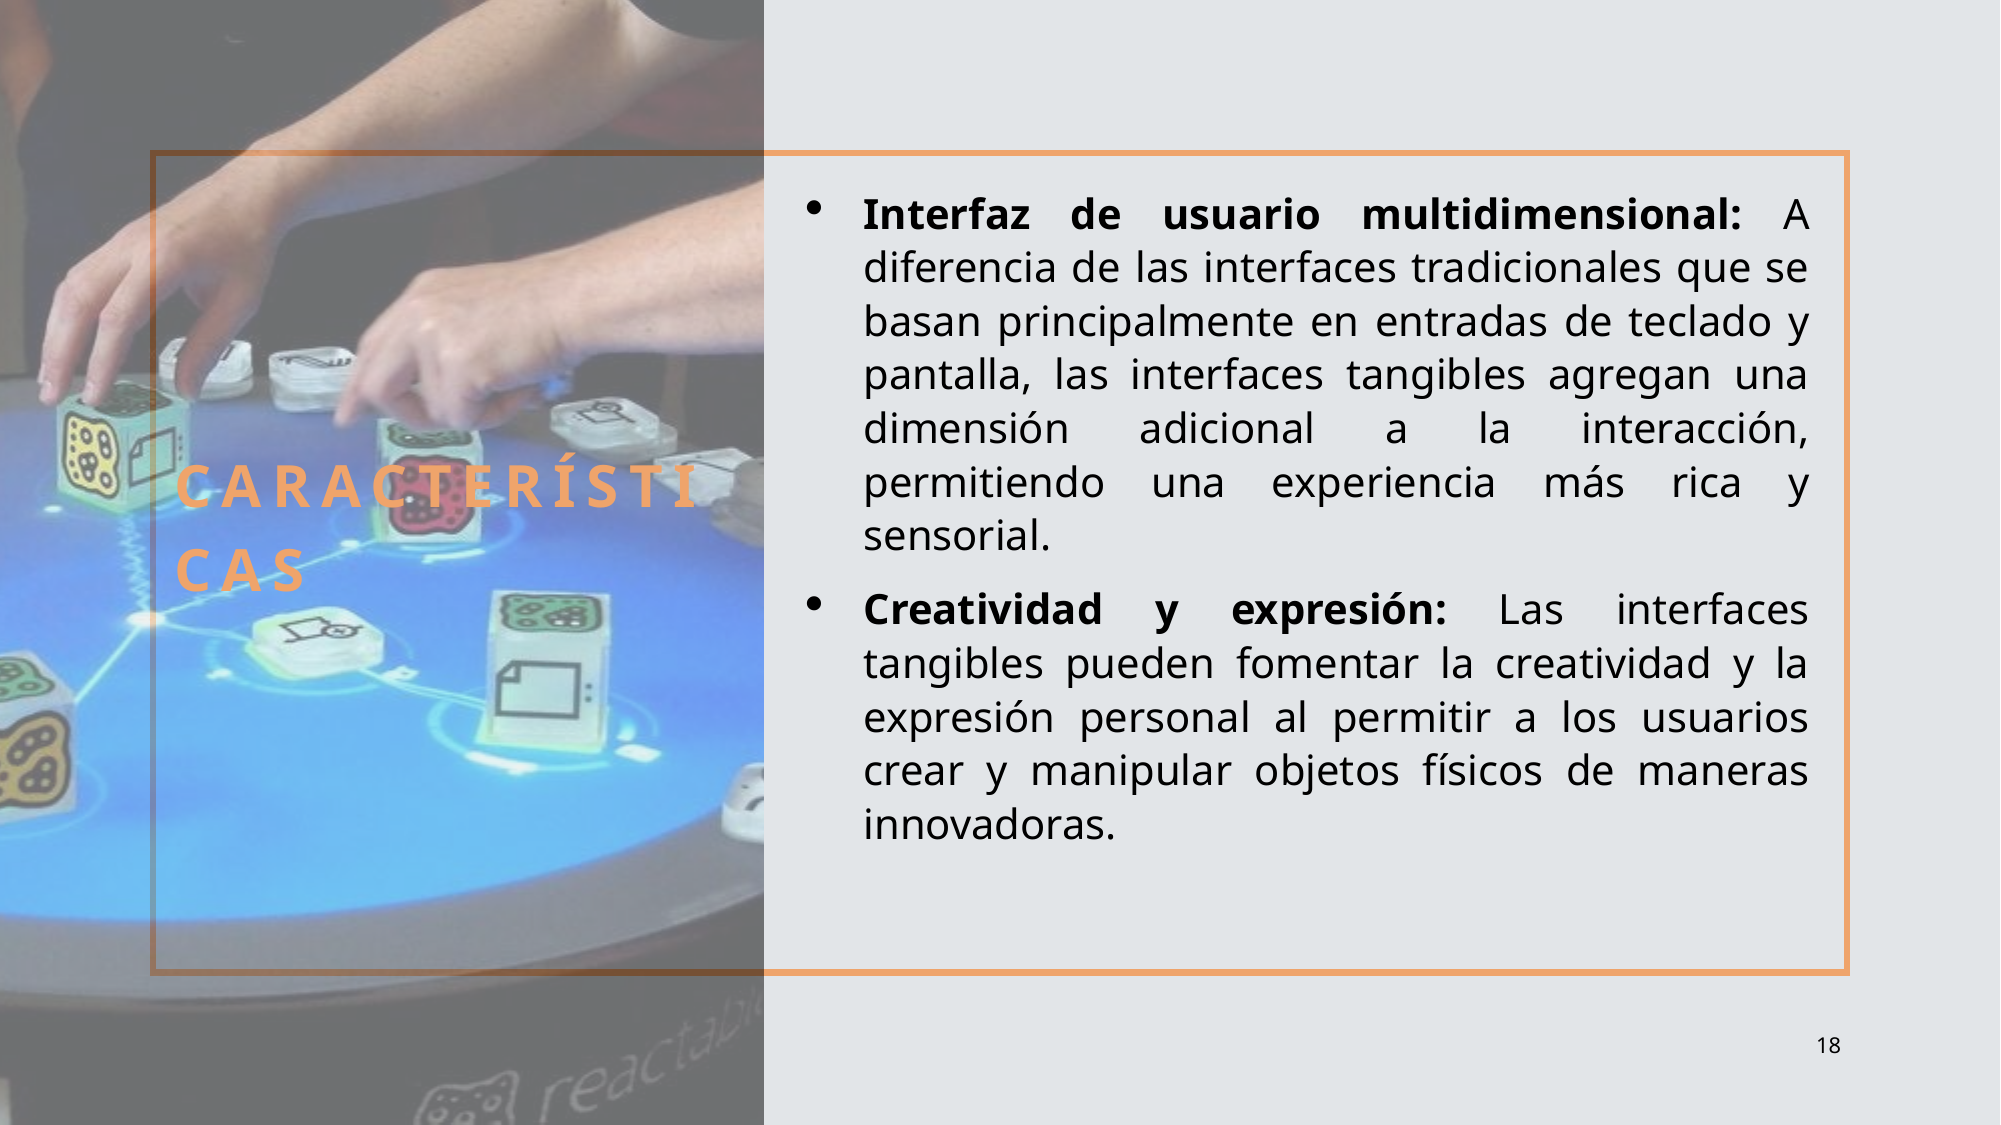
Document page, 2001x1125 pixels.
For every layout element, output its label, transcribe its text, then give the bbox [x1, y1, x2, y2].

list Interfaz de usuario multidimensional: A diferencia de las interfaces tradicionales que se basan principalmente en entradas de teclado y pantalla, las interfaces tangibles agregan una dimensión adicional a la interacción, permitiendo una experiencia más rica y sensorial. Creatividad y expresión: Las interfaces tangibles pueden fomentar la creatividad y la expresión personal al permitir a los usuarios crear y manipular objetos físicos de maneras innovadoras. [792, 176, 1825, 955]
slide_number 18 [1754, 1016, 1857, 1077]
picture [0, 0, 764, 1125]
